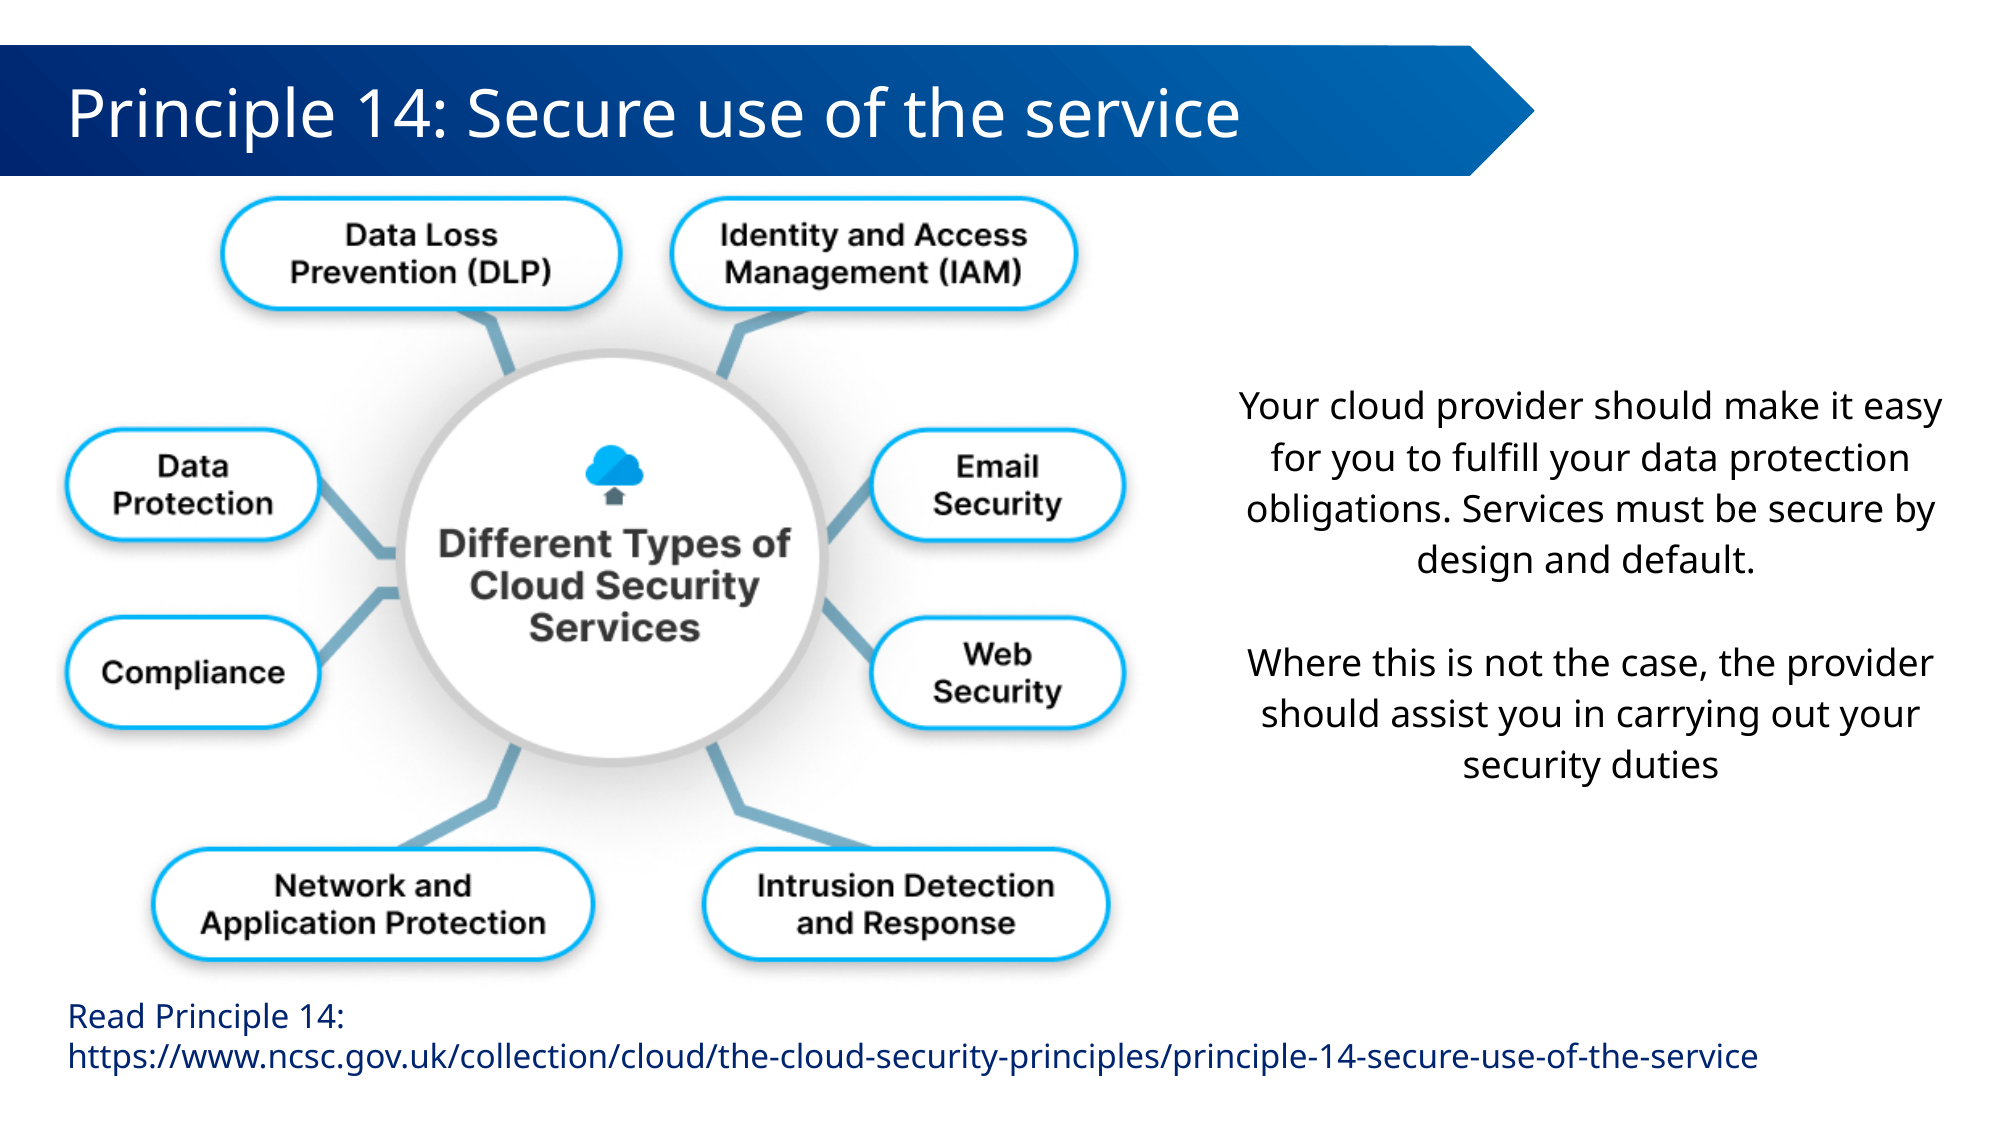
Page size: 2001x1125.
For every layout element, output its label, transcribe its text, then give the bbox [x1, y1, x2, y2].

picture [55, 176, 1153, 989]
list Your cloud provider should make it easy for you to fulfill your data protection obligations. Services must be secure by design and default. Where this is not the case, the provider should assist you in carrying out your security duties [1236, 375, 1946, 788]
text_box Read Principle 14: https://www.ncsc.gov.uk/collection/cloud/the-cloud-security-principles/principle-14-secure-use-of-the-service [52, 988, 1905, 1083]
text_box Principle 14: Secure use of the service [0, 44, 1537, 177]
